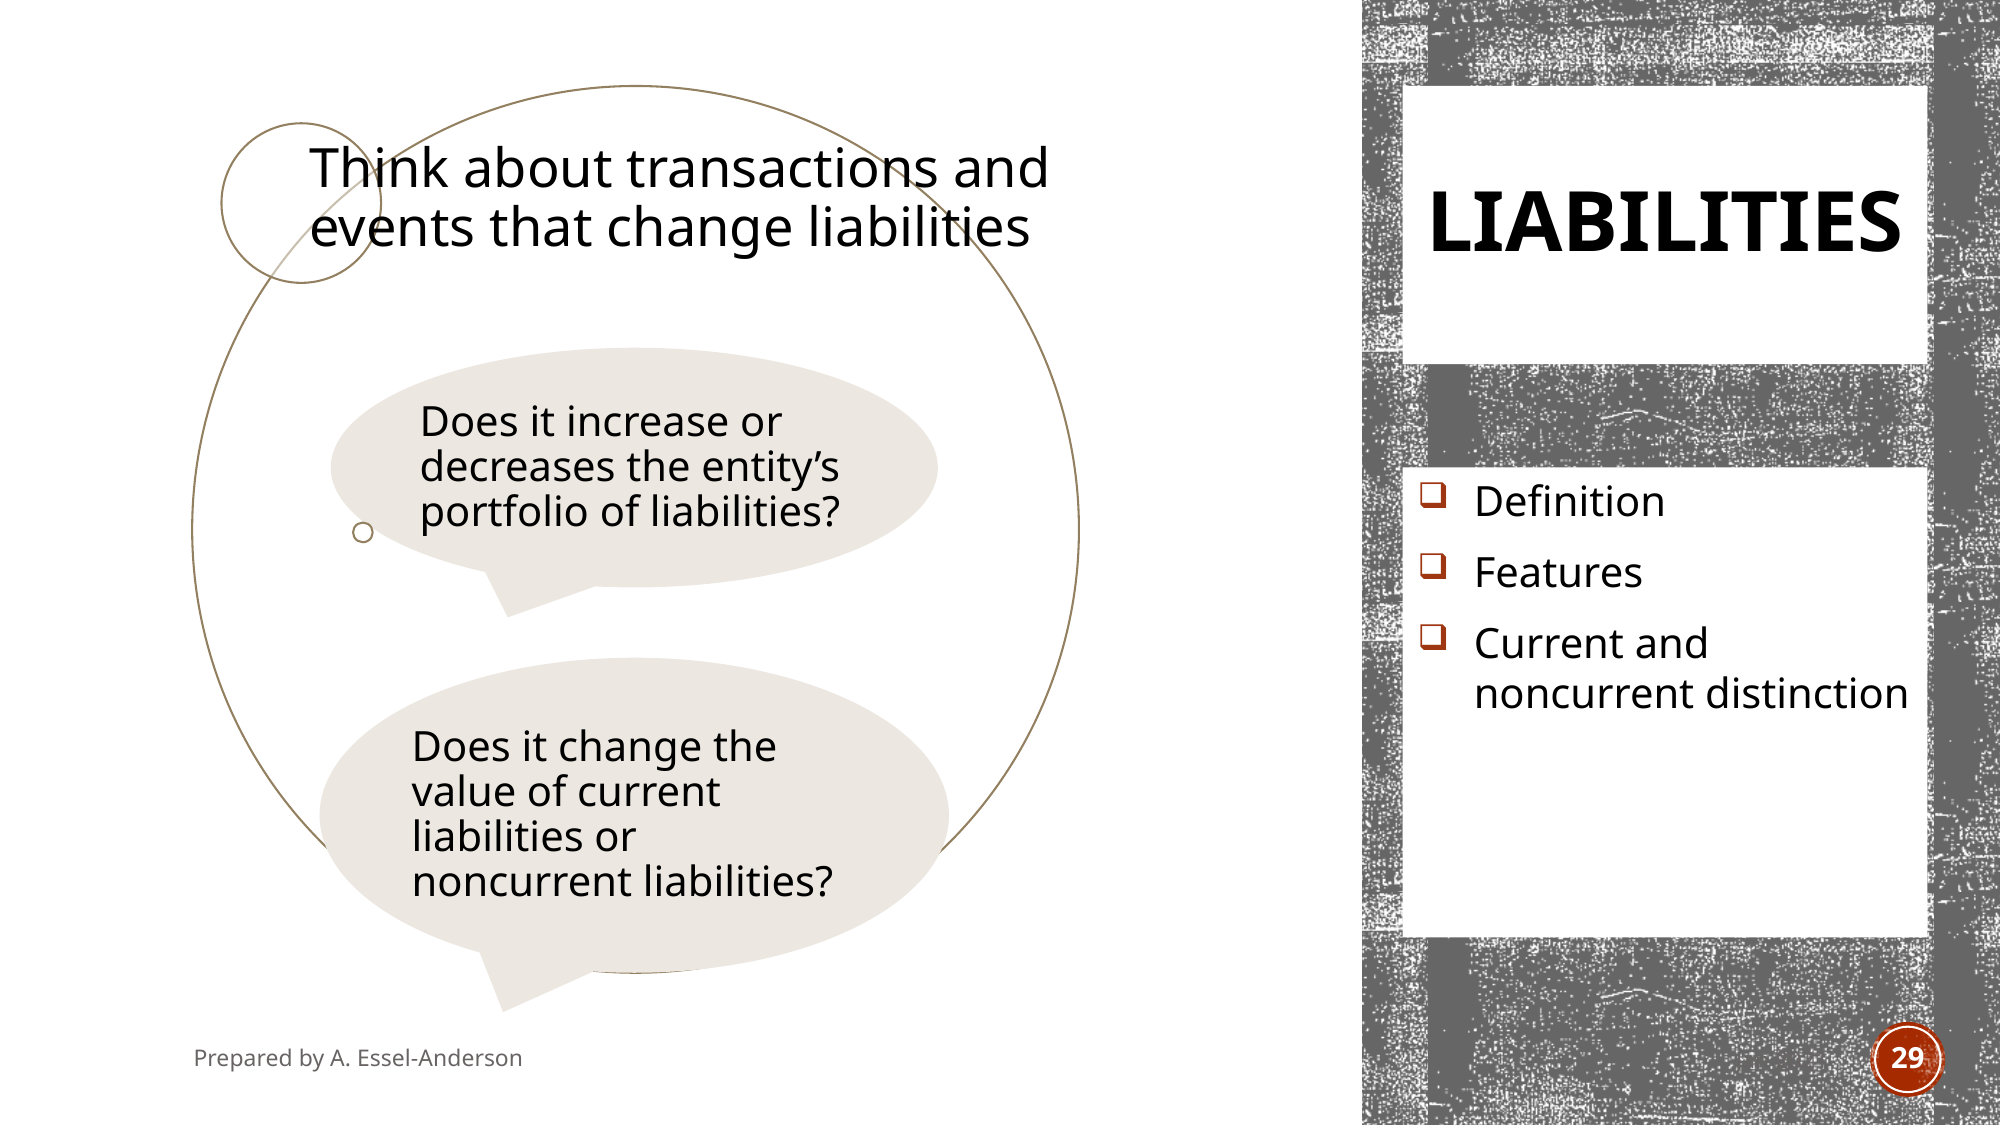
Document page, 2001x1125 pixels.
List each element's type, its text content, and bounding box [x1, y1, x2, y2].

list Definition Features Current and noncurrent distinction [1402, 467, 1928, 938]
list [75, 89, 1260, 971]
footer Prepared by A. Essel-Anderson [178, 1028, 1217, 1089]
slide_number 29 [1855, 1028, 1961, 1089]
title Liabilities [1402, 85, 1928, 365]
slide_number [1306, 1028, 1844, 1089]
